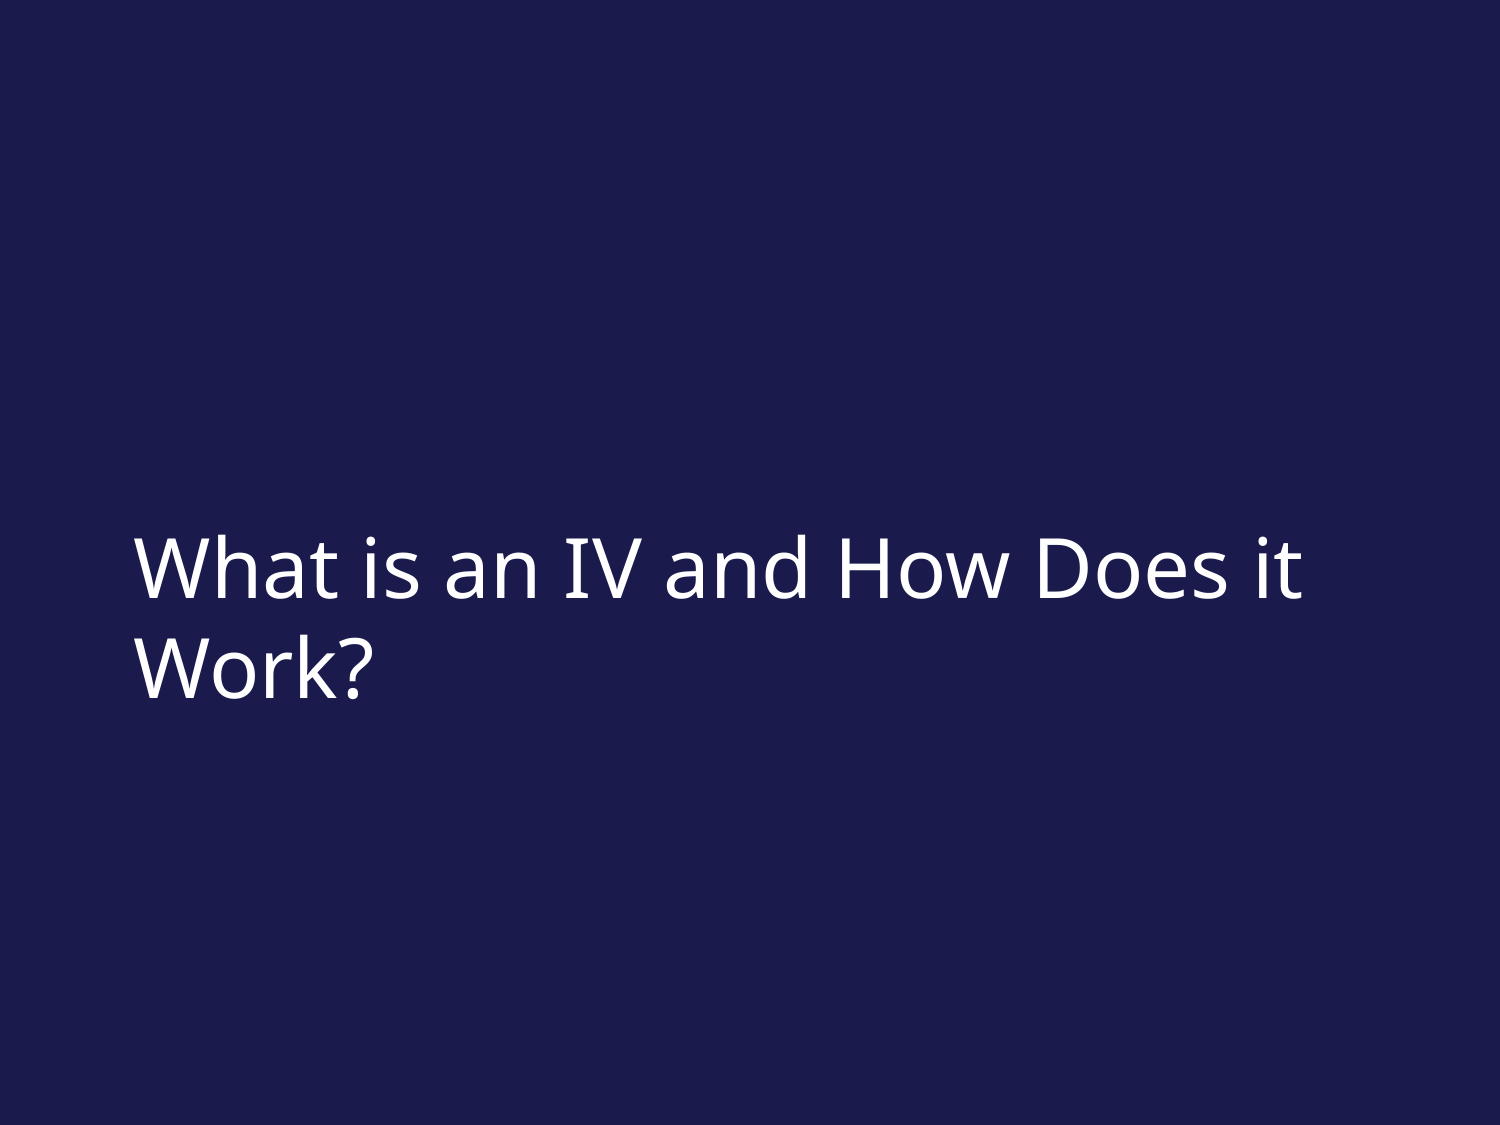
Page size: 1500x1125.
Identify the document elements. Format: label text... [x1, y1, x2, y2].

list What is an IV and How Does it Work? [118, 476, 1394, 723]
